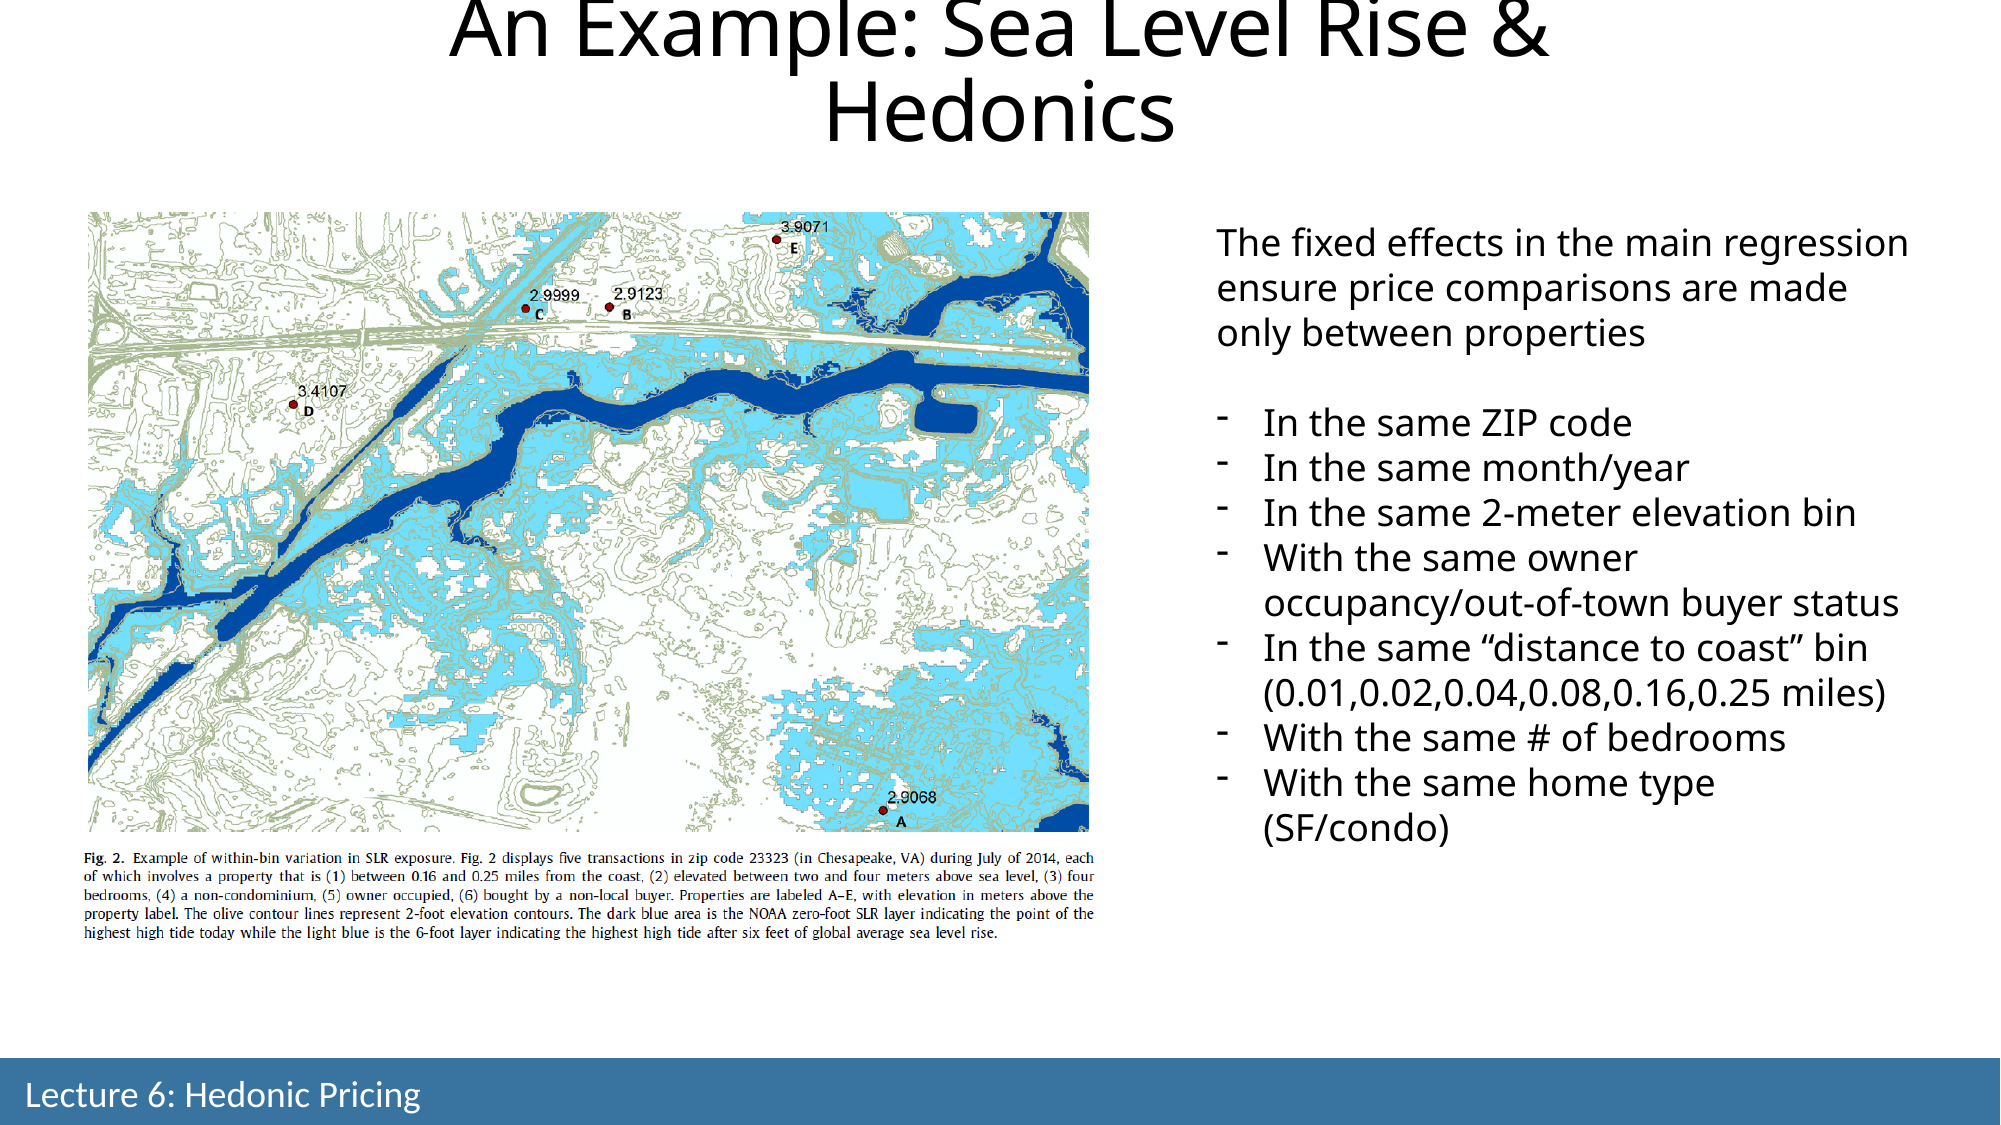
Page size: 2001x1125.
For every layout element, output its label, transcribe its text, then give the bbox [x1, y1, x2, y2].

picture [74, 198, 1104, 951]
text_box An Example: Sea Level Rise & Hedonics [346, 0, 1654, 167]
text_box The fixed effects in the main regression ensure price comparisons are made only between properties In the same ZIP code In the same month/year In the same 2-meter elevation bin With the same owner occupancy/out-of-town buyer status In the same “distance to coast” bin (0.01,0.02,0.04,0.08,0.16,0.25 miles) With the same # of bedrooms With the same home type (SF/condo) [1126, 211, 1926, 902]
